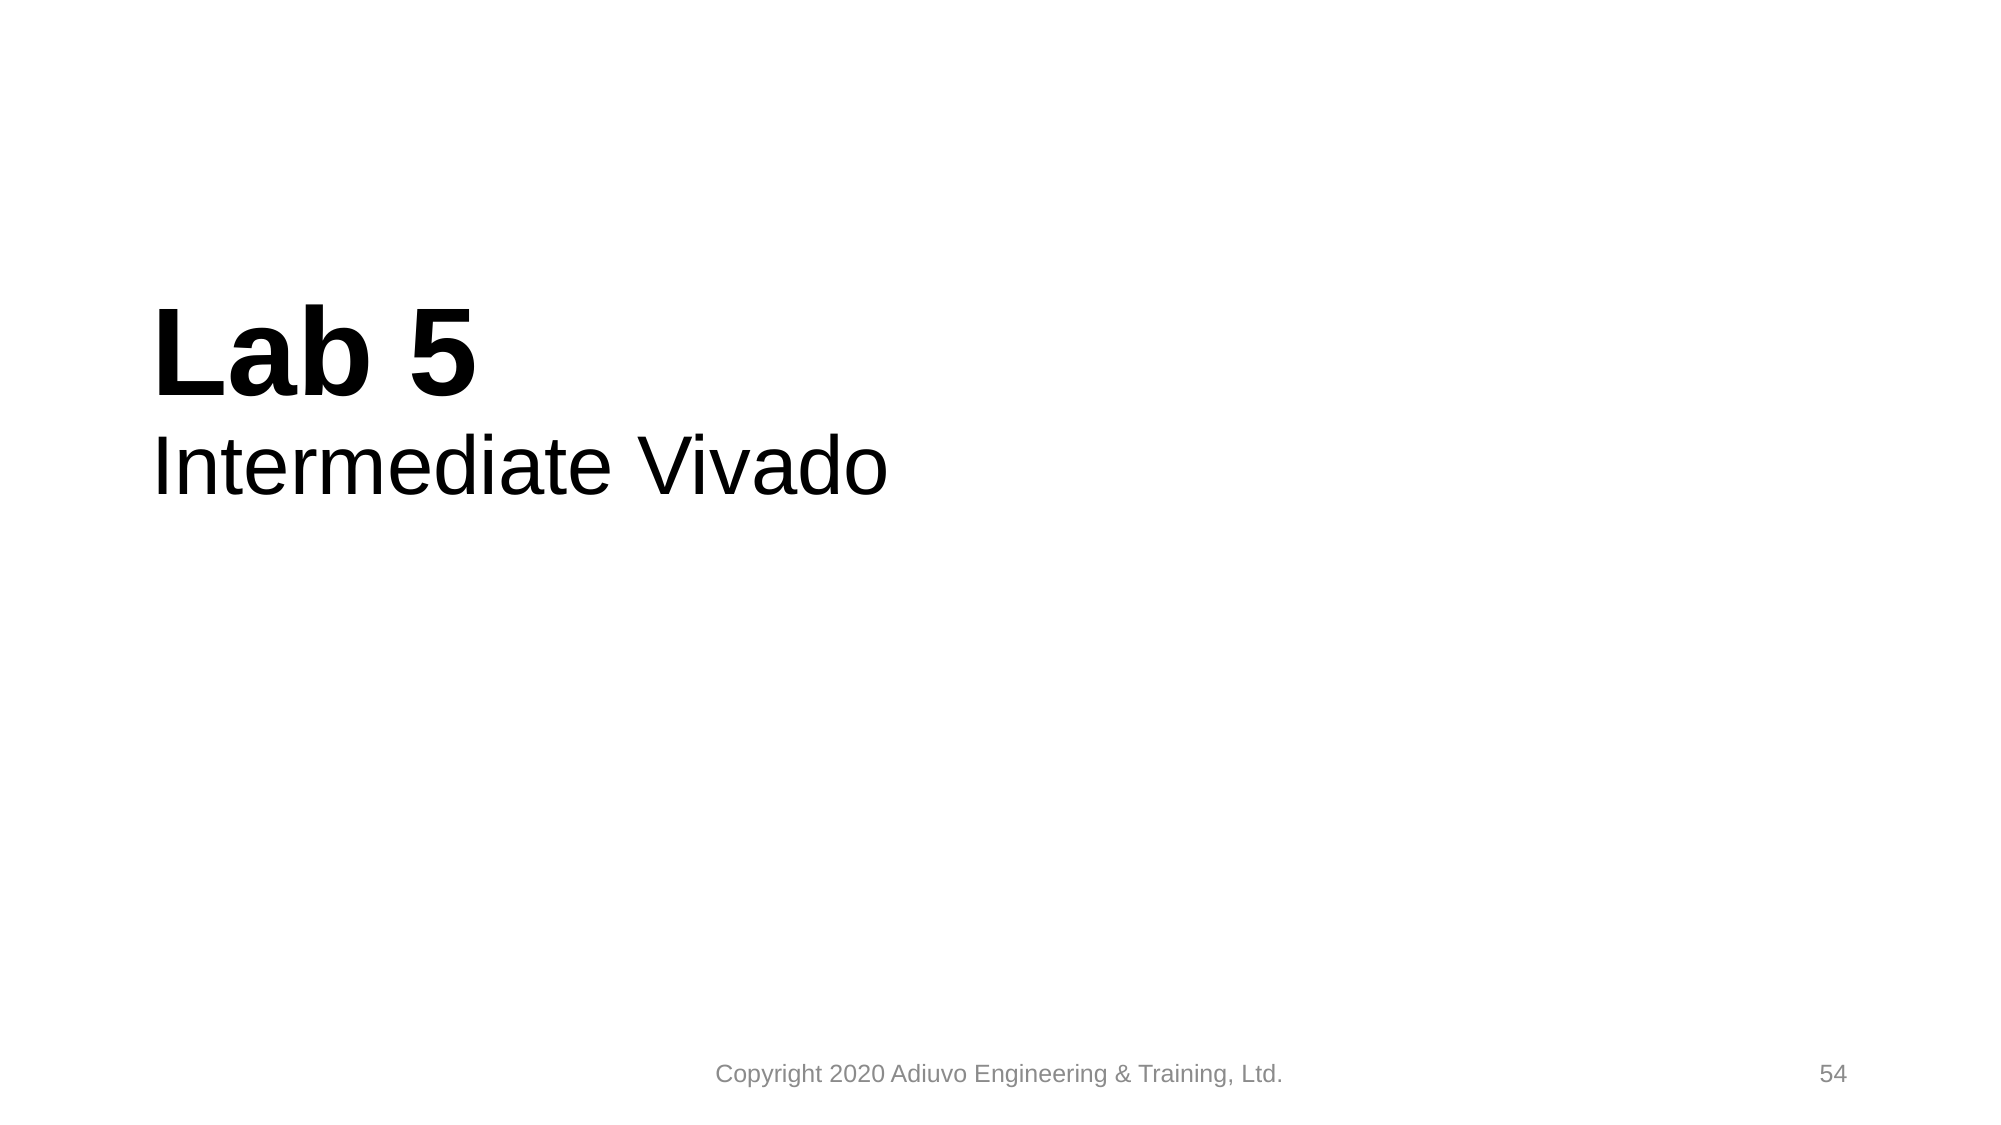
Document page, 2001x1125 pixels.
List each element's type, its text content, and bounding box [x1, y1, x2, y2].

title Lab 5 Intermediate Vivado [136, 280, 1862, 749]
slide_number 54 [1412, 1042, 1863, 1103]
footer Copyright 2020 Adiuvo Engineering & Training, Ltd. [662, 1042, 1338, 1103]
